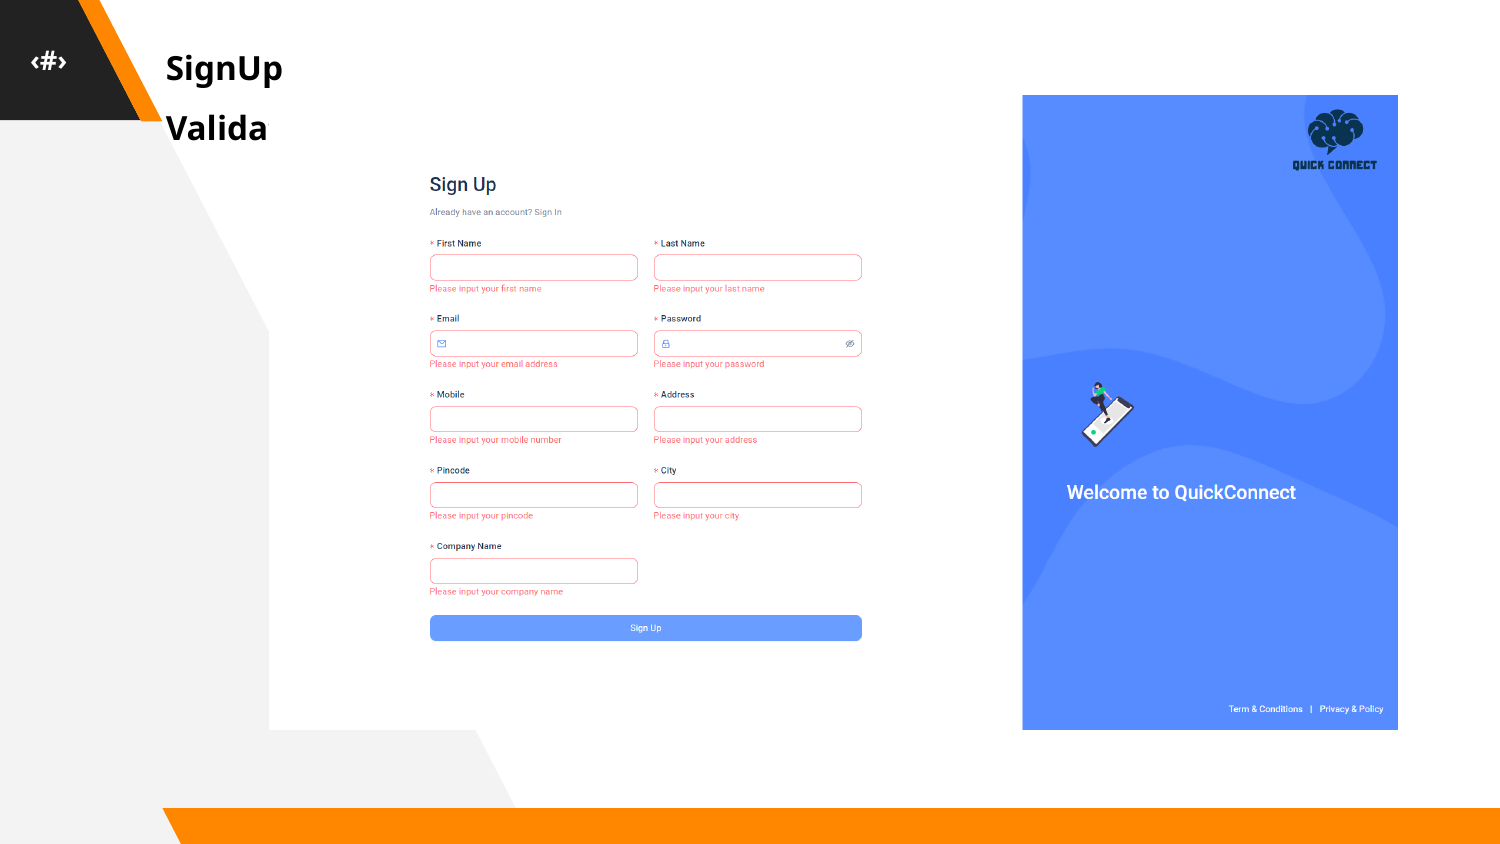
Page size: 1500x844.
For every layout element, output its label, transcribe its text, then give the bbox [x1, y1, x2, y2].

picture [269, 94, 1398, 730]
text_box SignUp Validation:- [150, 19, 481, 155]
slide_number ‹#› [0, 0, 98, 121]
